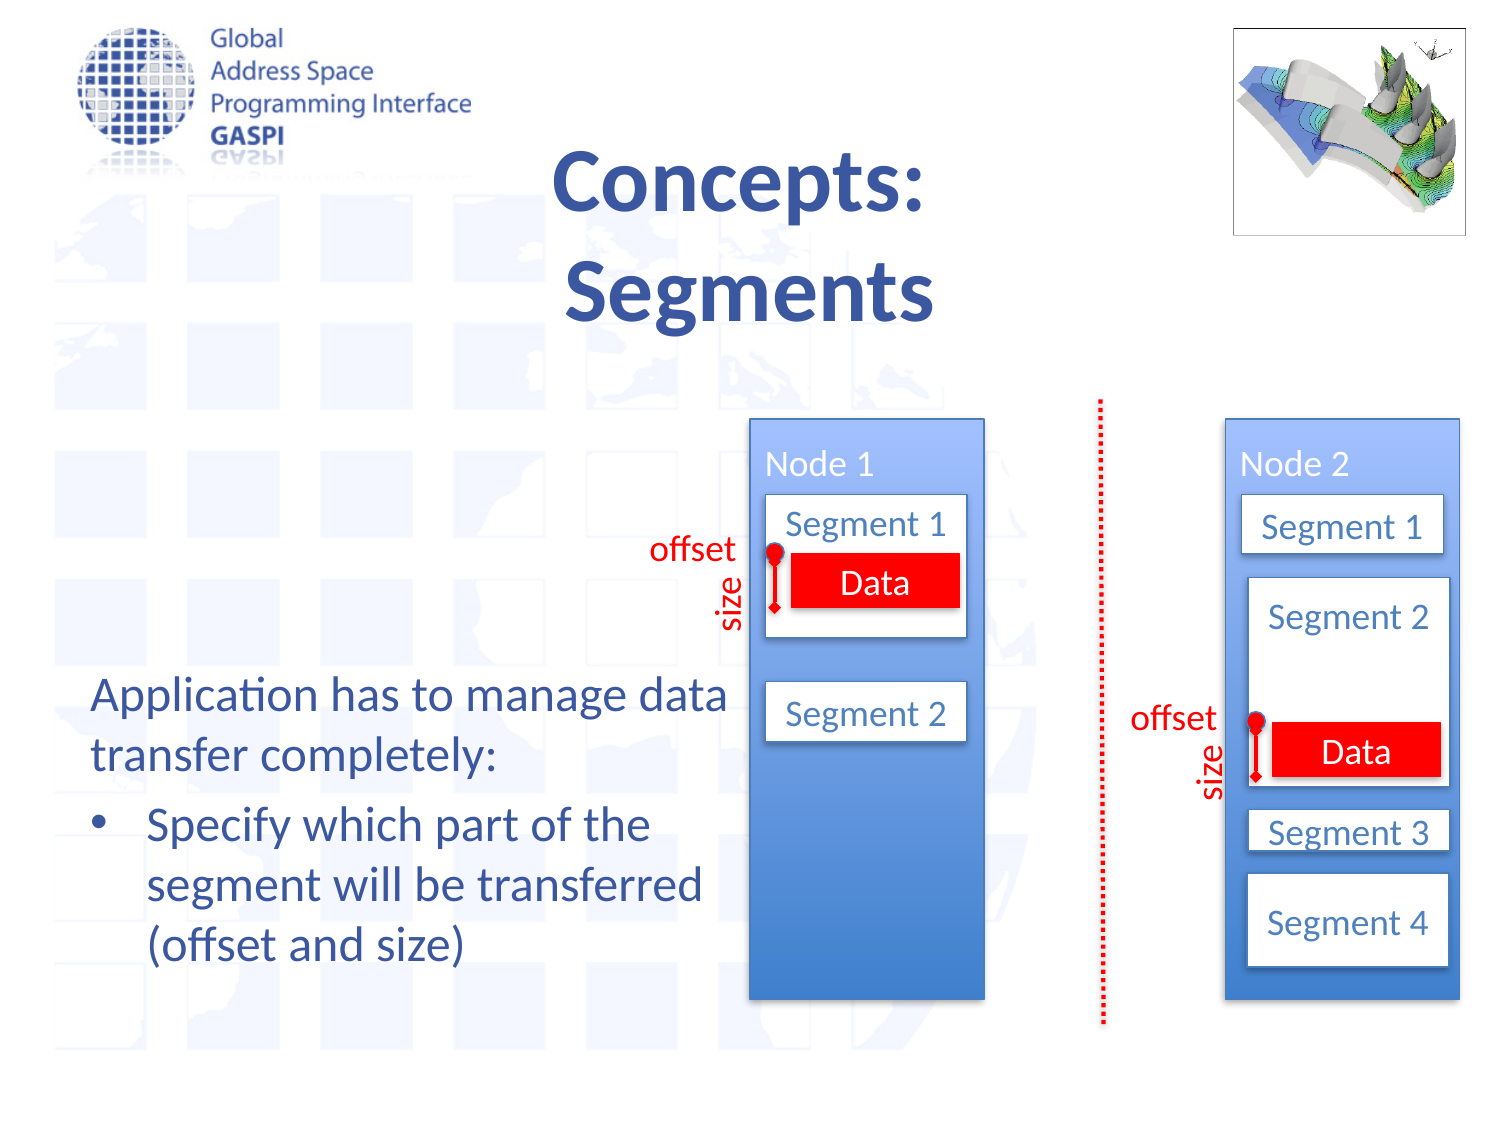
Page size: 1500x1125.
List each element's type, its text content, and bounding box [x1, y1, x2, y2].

text_box Segment 1 [1241, 494, 1444, 555]
text_box offset [634, 516, 752, 577]
text_box size [695, 561, 756, 648]
text_box offset [1115, 685, 1233, 746]
text_box barrier [765, 548, 962, 617]
text_box Node 2 [1225, 418, 1460, 1000]
text_box Segment 2 [1247, 577, 1451, 787]
text_box Segment 4 [1246, 872, 1450, 968]
text_box Data [1272, 722, 1441, 777]
picture [0, 0, 1500, 1070]
text_box Node 1 [749, 418, 985, 1000]
title Left boundary element: [1259, 718, 1444, 783]
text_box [1100, 399, 1104, 1026]
text_box Segment 1 [765, 494, 968, 639]
text_box [764, 542, 785, 559]
text_box [1245, 711, 1266, 729]
text_box size [1177, 730, 1237, 816]
list Application has to manage data transfer completely: Specify which part of the segment will be transferred (offset and size) [74, 653, 749, 1010]
text_box Data [791, 553, 960, 608]
title Concepts: Segments [74, 148, 1426, 312]
text_box Segment 2 [765, 681, 968, 743]
text_box Segment 3 [1247, 809, 1451, 852]
